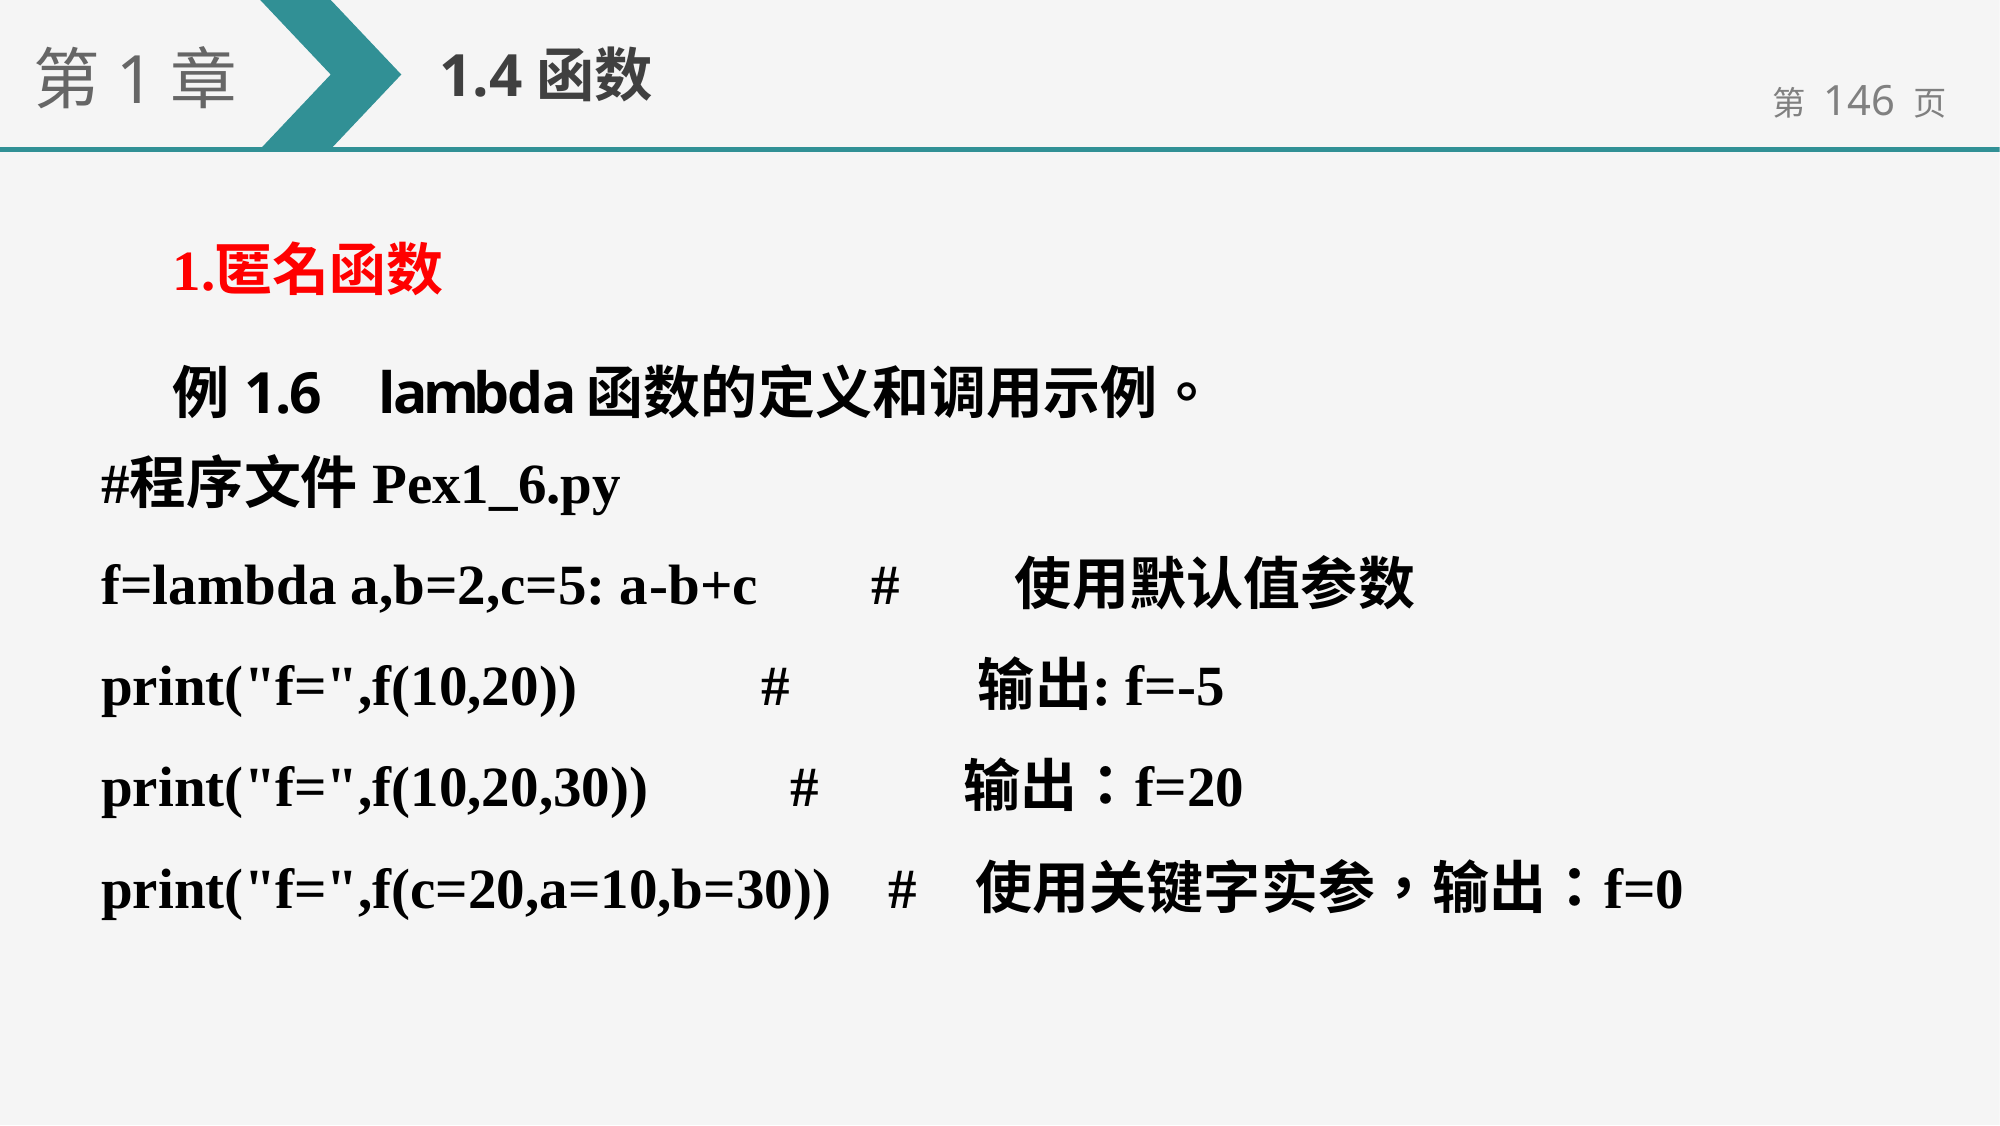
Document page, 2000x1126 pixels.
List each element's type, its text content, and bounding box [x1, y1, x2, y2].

text_box [258, 0, 403, 148]
text_box 1.4函数 [424, 31, 1366, 116]
text_box 第1章 [19, 29, 253, 125]
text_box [58, 216, 1912, 979]
